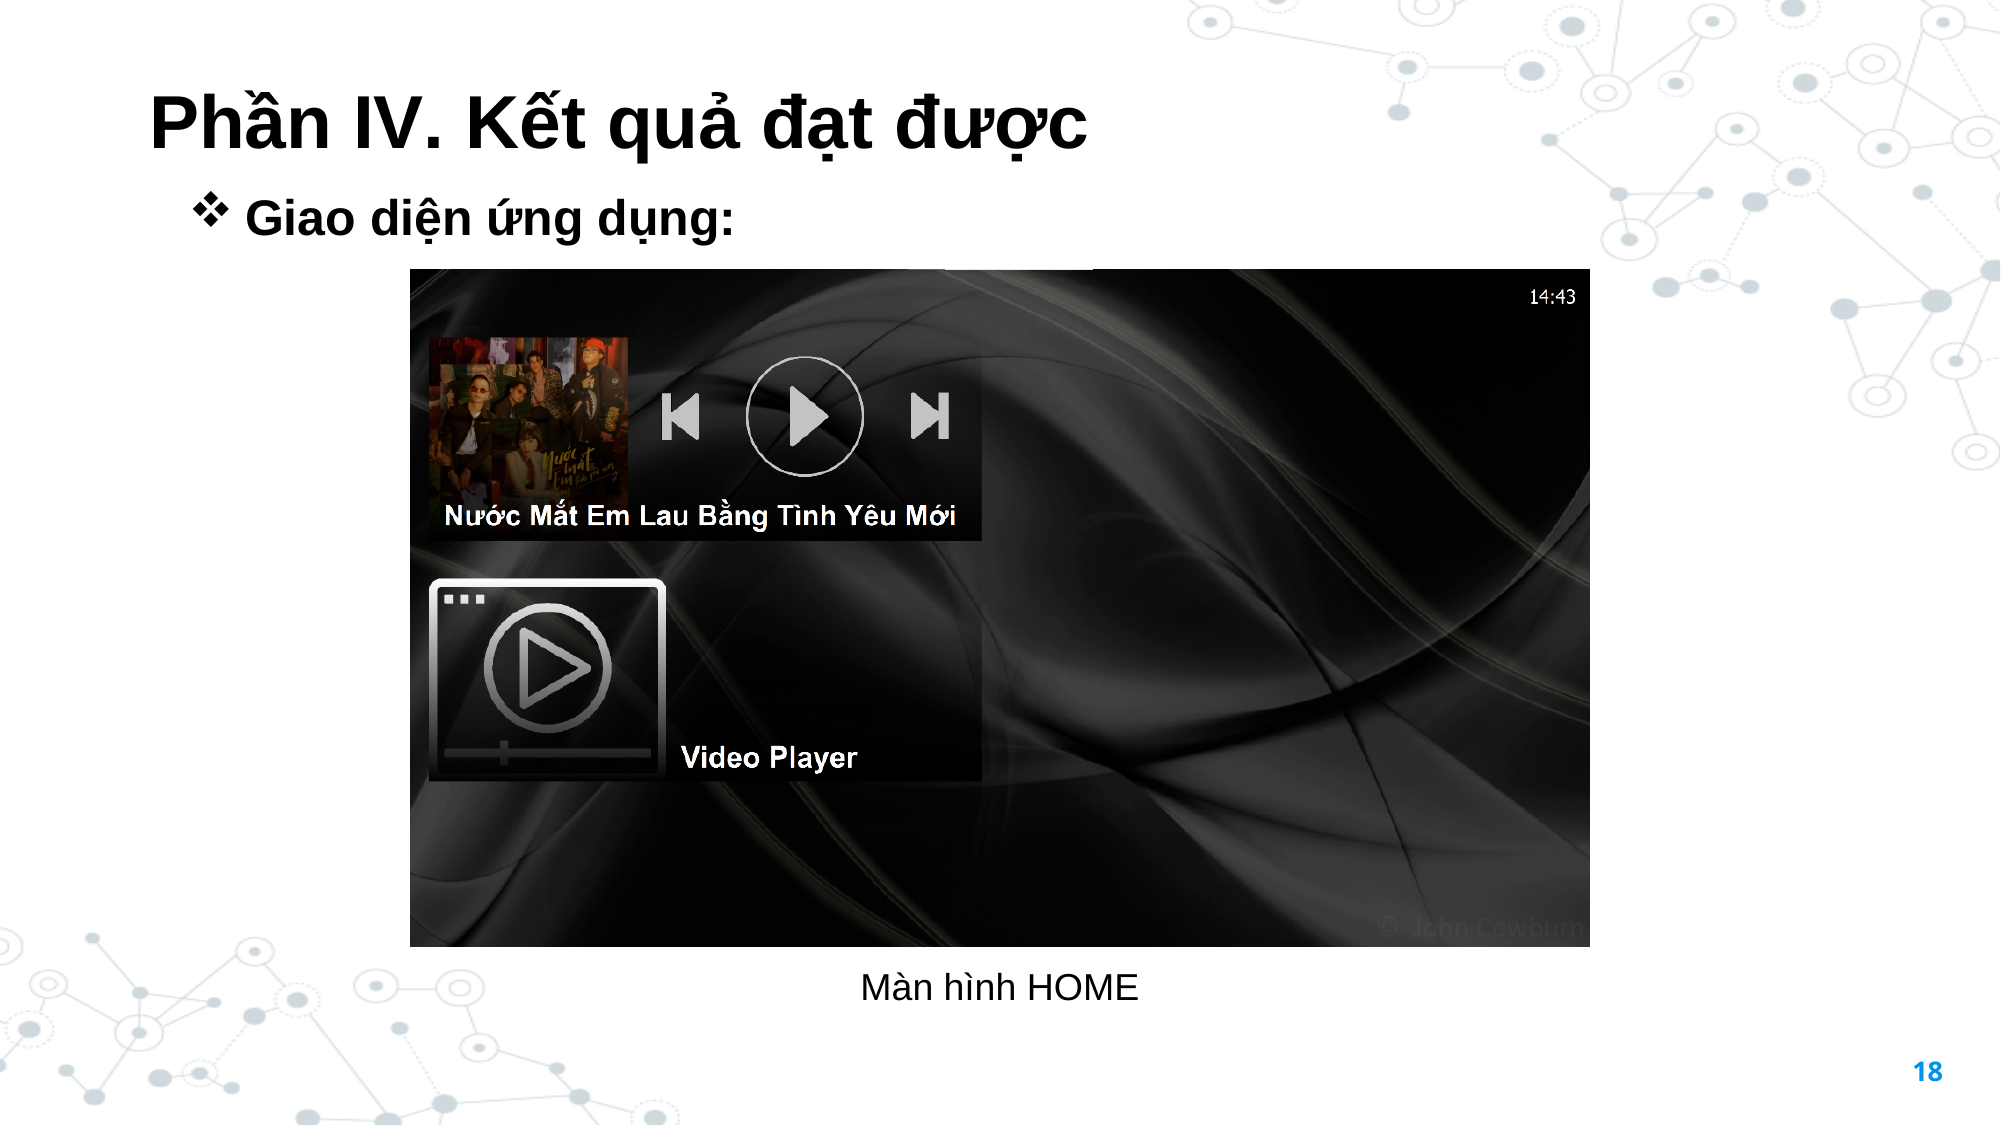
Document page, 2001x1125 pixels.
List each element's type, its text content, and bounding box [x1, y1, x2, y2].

picture [0, 0, 2001, 1125]
slide_number 18 [1838, 1038, 1959, 1125]
text_box Màn hình HOME [791, 955, 1209, 1016]
text_box Giao diện ứng dụng: [173, 177, 1208, 253]
text_box Phần IV. Kết quả đạt được [134, 66, 1252, 172]
